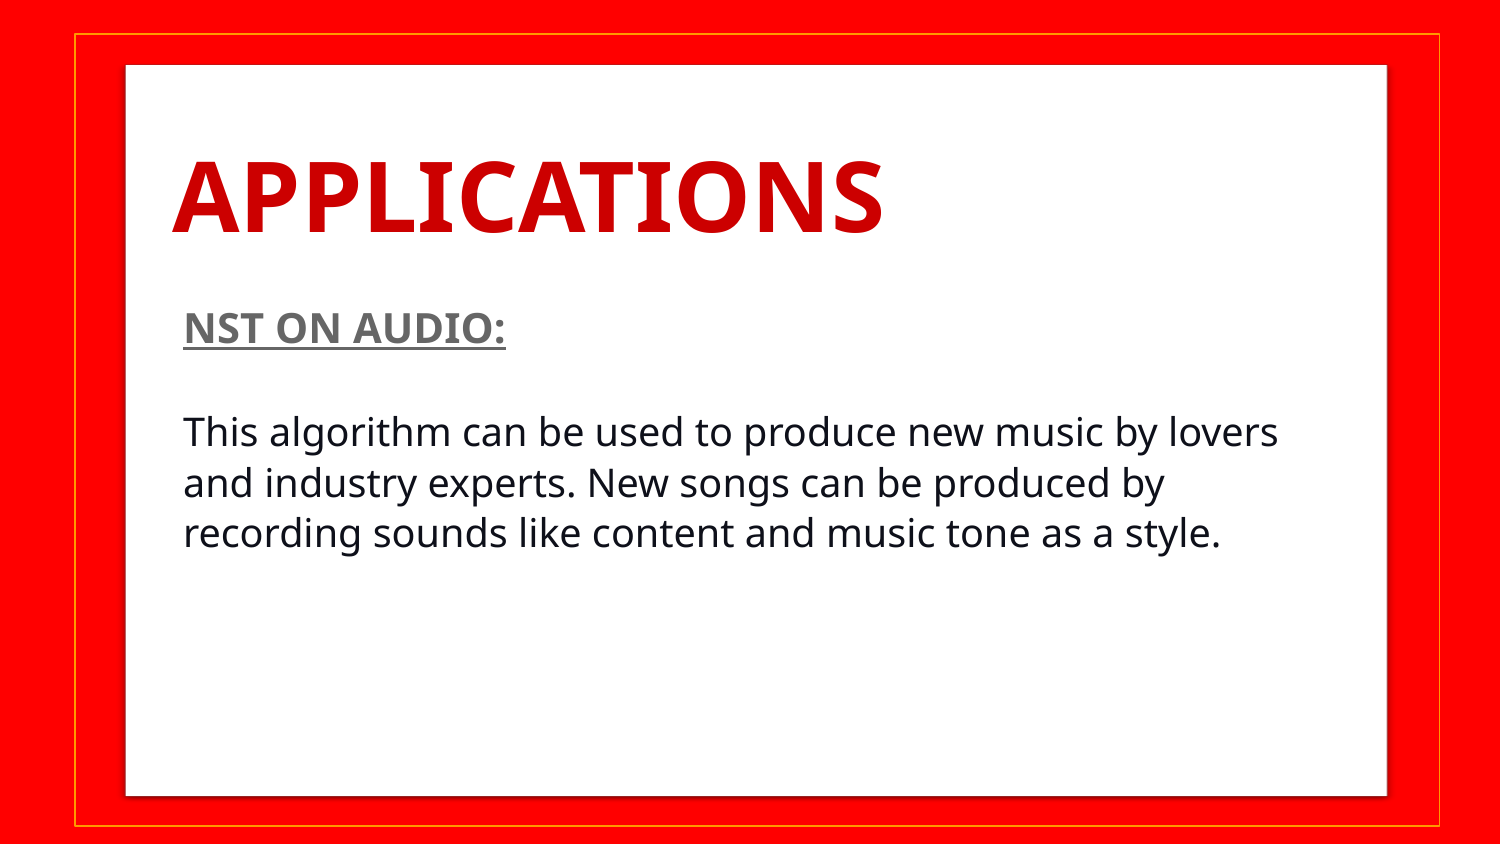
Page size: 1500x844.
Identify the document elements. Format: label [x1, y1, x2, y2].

picture [75, 34, 1439, 826]
